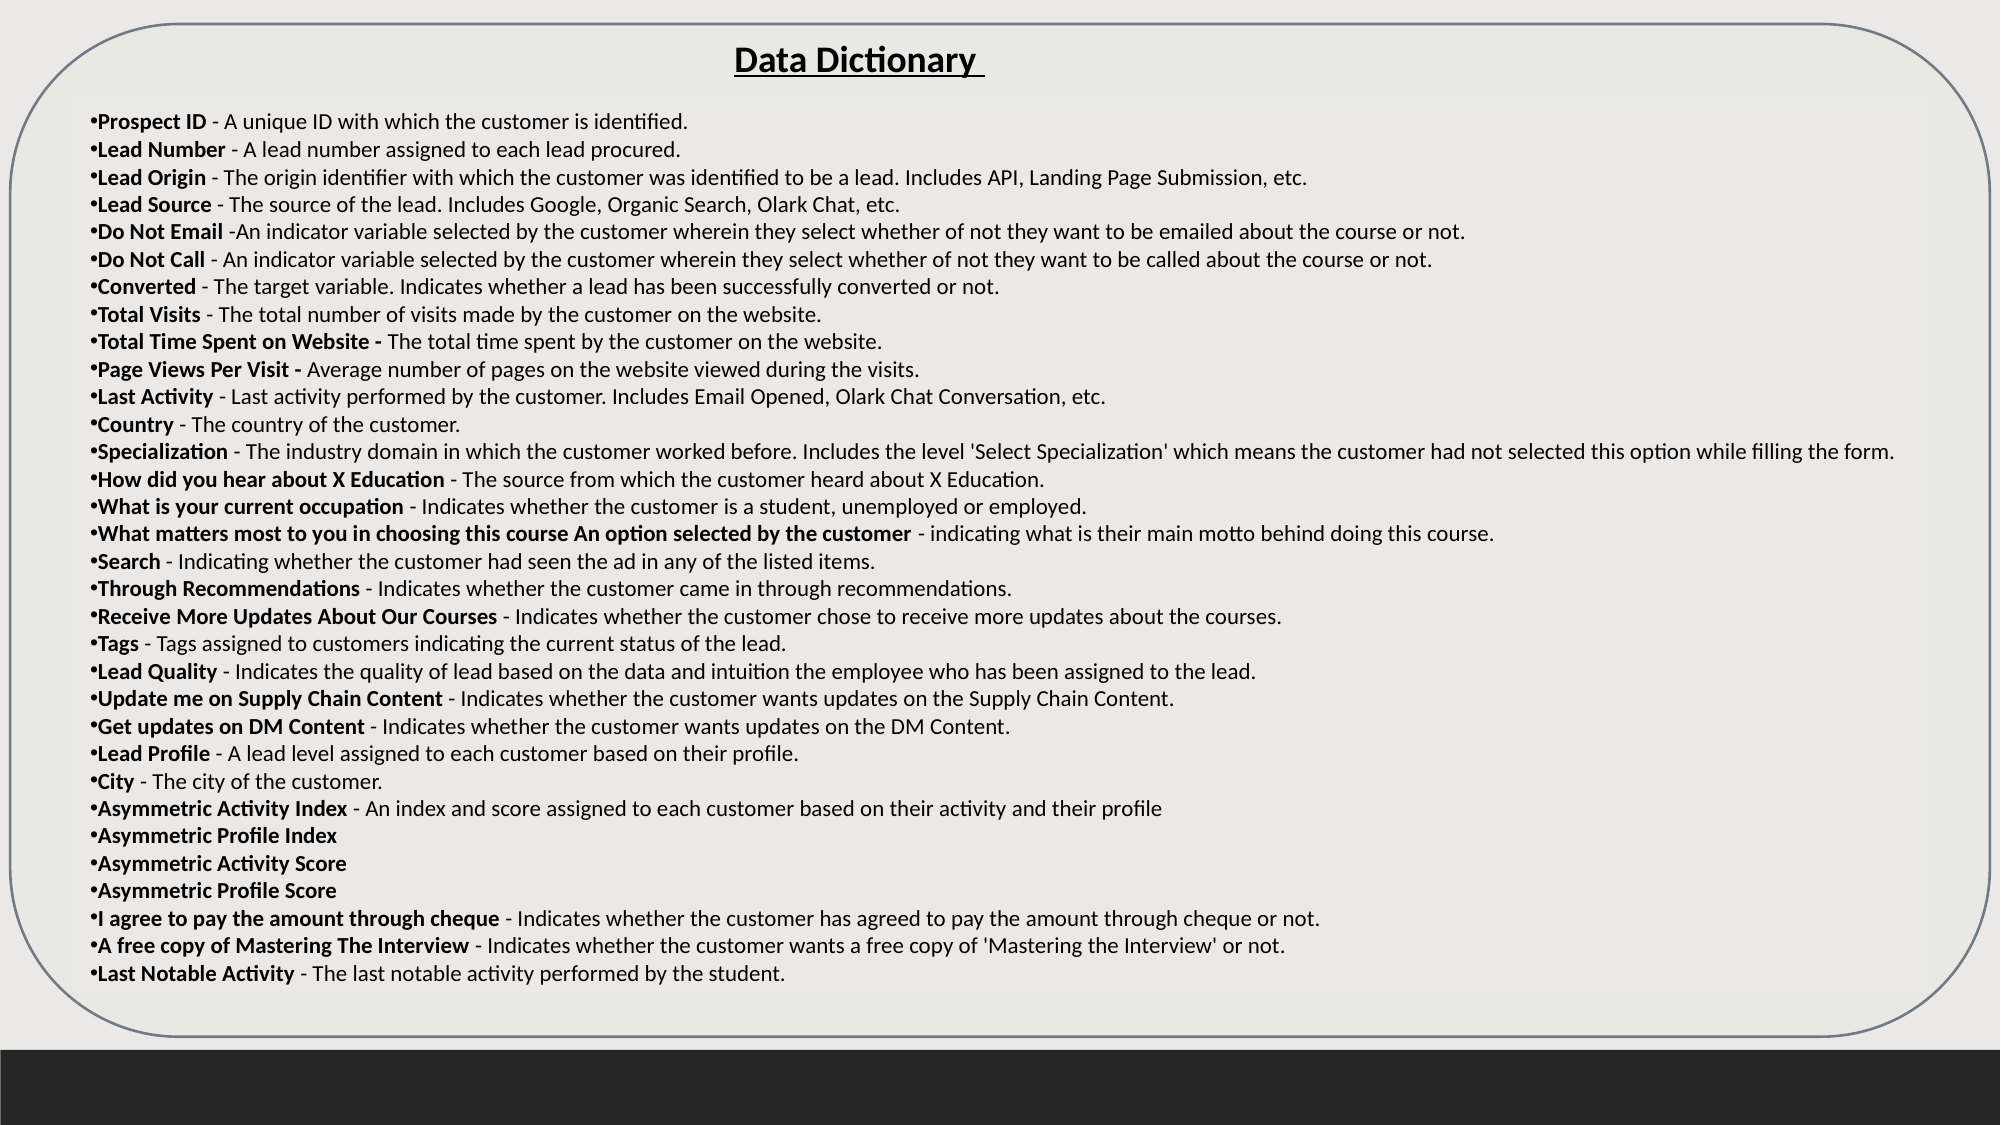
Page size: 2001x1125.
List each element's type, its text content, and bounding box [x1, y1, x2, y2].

text_box Prospect ID - A unique ID with which the customer is identified. Lead Number - A lead number assigned to each lead procured. Lead Origin - The origin identifier with which the customer was identified to be a lead. Includes API, Landing Page Submission, etc. Lead Source - The source of the lead. Includes Google, Organic Search, Olark Chat, etc. Do Not Email -An indicator variable selected by the customer wherein they select whether of not they want to be emailed about the course or not. Do Not Call - An indicator variable selected by the customer wherein they select whether of not they want to be called about the course or not. Converted - The target variable. Indicates whether a lead has been successfully converted or not. Total Visits - The total number of visits made by the customer on the website. Total Time Spent on Website - The total time spent by the customer on the website. Page Views Per Visit - Average number of pages on the website viewed during the visits. Last Activity - Last activity performed by the customer. Includes Email Opened, Olark Chat Conversation, etc. Country - The country of the customer. Specialization - The industry domain in which the customer worked before. Includes the level 'Select Specialization' which means the customer had not selected this option while filling the form. How did you hear about X Education - The source from which the customer heard about X Education. What is your current occupation - Indicates whether the customer is a student, unemployed or employed. What matters most to you in choosing this course An option selected by the customer - indicating what is their main motto behind doing this course. Search - Indicating whether the customer had seen the ad in any of the listed items. Through Recommendations - Indicates whether the customer came in through recommendations. Receive More Updates About Our Courses - Indicates whether the customer chose to receive more updates about the courses. Tags - Tags assigned to customers indicating the current status of the lead. Lead Quality - Indicates the quality of lead based on the data and intuition the employee who has been assigned to the lead. Update me on Supply Chain Content - Indicates whether the customer wants updates on the Supply Chain Content. Get updates on DM Content - Indicates whether the customer wants updates on the DM Content. Lead Profile - A lead level assigned to each customer based on their profile. City - The city of the customer. Asymmetric Activity Index - An index and score assigned to each customer based on their activity and their profile Asymmetric Profile Index Asymmetric Activity Score Asymmetric Profile Score I agree to pay the amount through cheque - Indicates whether the customer has agreed to pay the amount through cheque or not. A free copy of Mastering The Interview - Indicates whether the customer wants a free copy of 'Mastering the Interview' or not. Last Notable Activity - The last notable activity performed by the student. [75, 99, 1925, 994]
text_box [10, 23, 1990, 1037]
text_box Data Dictionary [719, 24, 1720, 88]
